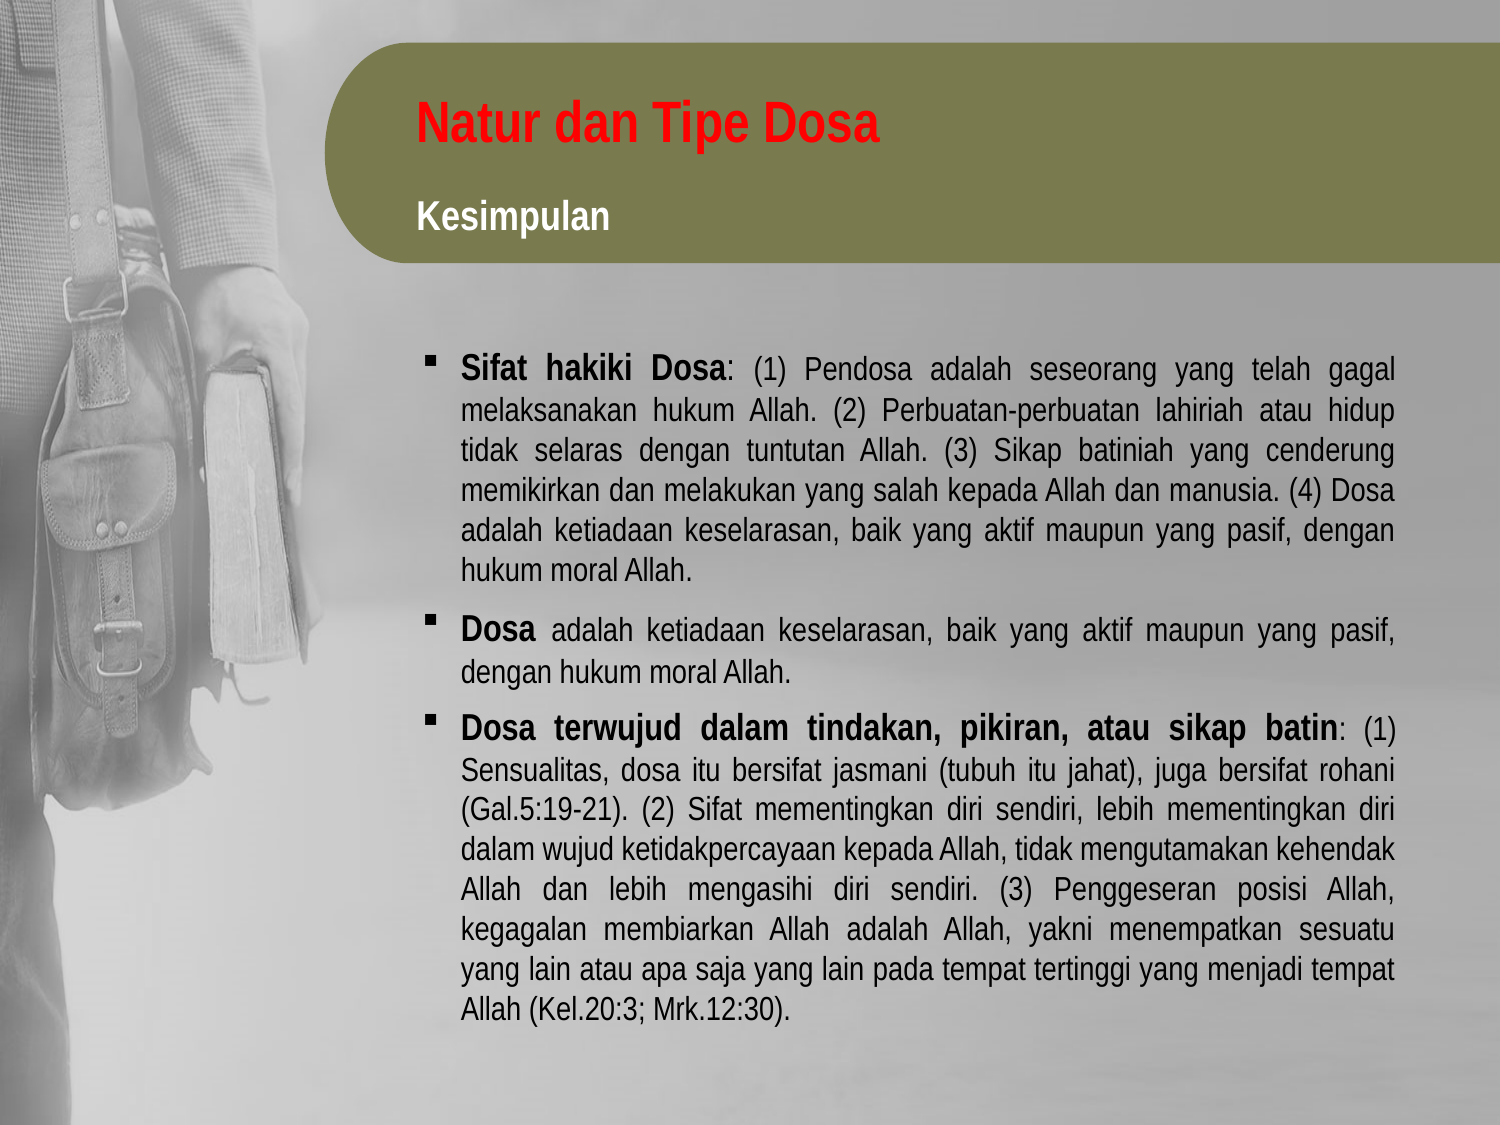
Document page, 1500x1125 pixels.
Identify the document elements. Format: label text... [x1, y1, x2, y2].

text_box Sifat hakiki Dosa: (1) Pendosa adalah seseorang yang telah gagal melaksanakan hukum Allah. (2) Perbuatan-perbuatan lahiriah atau hidup tidak selaras dengan tuntutan Allah. (3) Sikap batiniah yang cenderung memikirkan dan melakukan yang salah kepada Allah dan manusia. (4) Dosa adalah ketiadaan keselarasan, baik yang aktif maupun yang pasif, dengan hukum moral Allah. Dosa adalah ketiadaan keselarasan, baik yang aktif maupun yang pasif, dengan hukum moral Allah. Dosa terwujud dalam tindakan, pikiran, atau sikap batin: (1) Sensualitas, dosa itu bersifat jasmani (tubuh itu jahat), juga bersifat rohani (Gal.5:19-21). (2) Sifat mementingkan diri sendiri, lebih mementingkan diri dalam wujud ketidakpercayaan kepada Allah, tidak mengutamakan kehendak Allah dan lebih mengasihi diri sendiri. (3) Penggeseran posisi Allah, kegagalan membiarkan Allah adalah Allah, yakni menempatkan sesuatu yang lain atau apa saja yang lain pada tempat tertinggi yang menjadi tempat Allah (Kel.20:3; Mrk.12:30). [407, 335, 1412, 1035]
list Kesimpulan [401, 182, 1500, 246]
list Natur dan Tipe Dosa [401, 56, 1500, 182]
